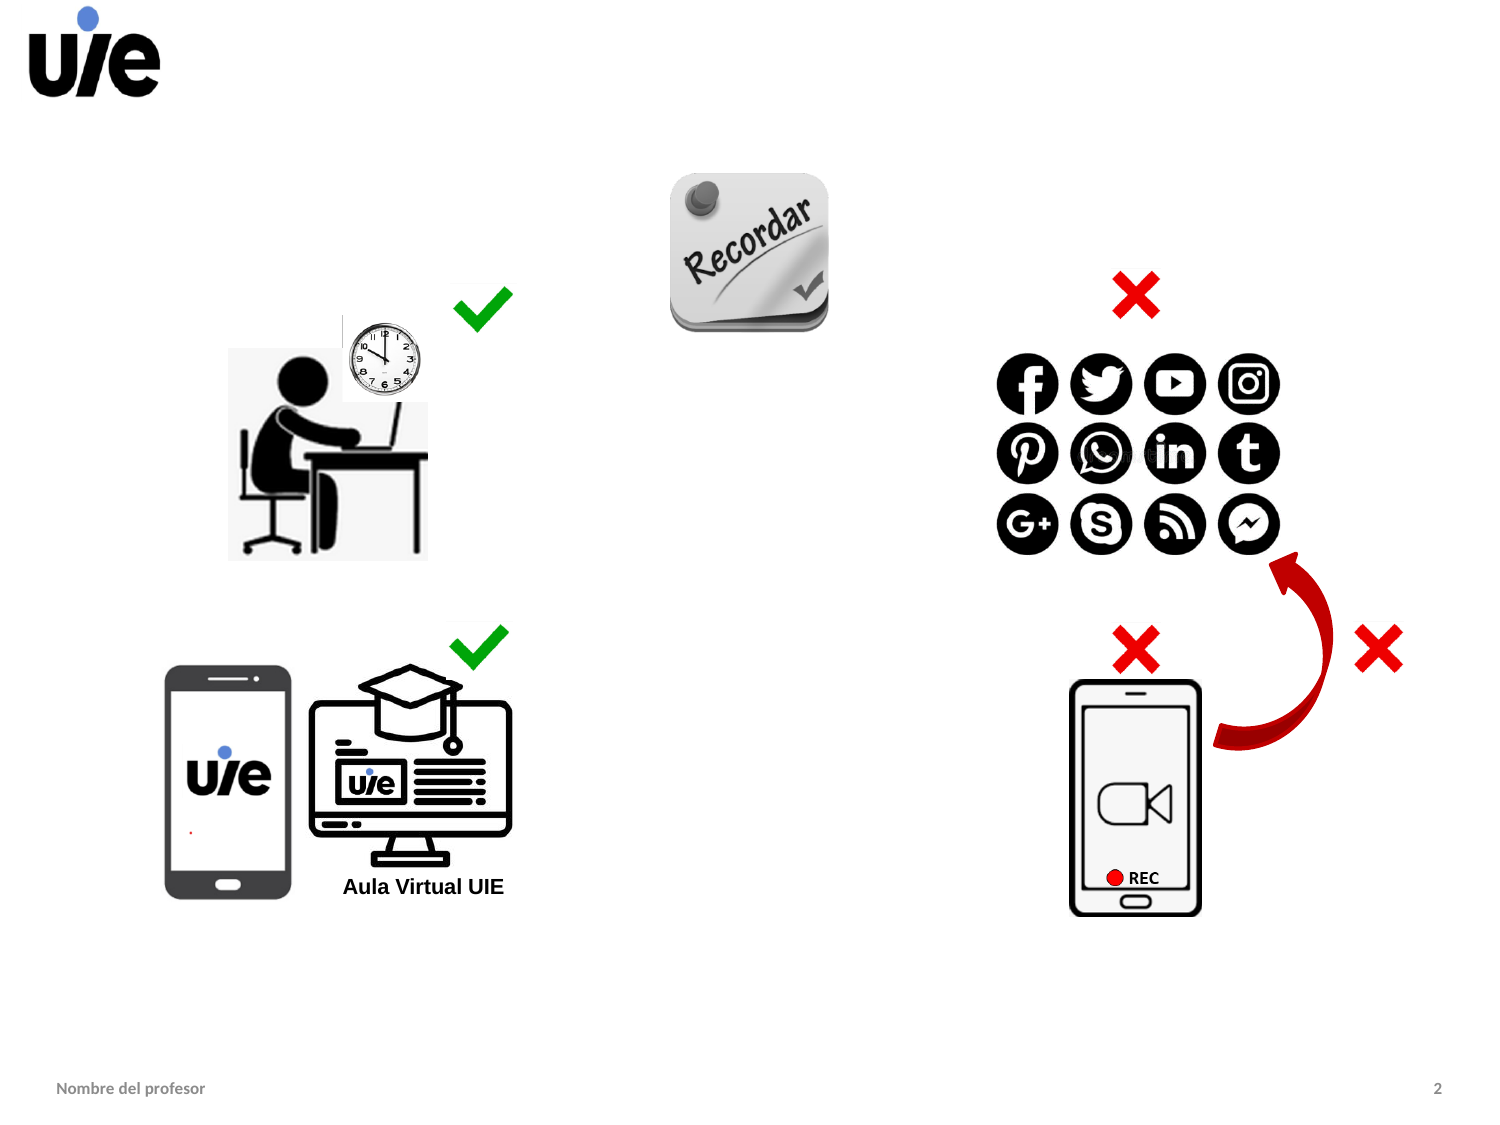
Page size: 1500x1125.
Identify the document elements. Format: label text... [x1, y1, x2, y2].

picture [446, 621, 513, 681]
picture [1069, 679, 1203, 918]
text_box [304, 660, 522, 907]
picture [1110, 268, 1162, 323]
picture [449, 283, 517, 343]
picture [1353, 621, 1405, 676]
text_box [161, 659, 295, 903]
slide_number 2 [1352, 1057, 1458, 1118]
picture [669, 173, 829, 333]
picture [228, 315, 429, 562]
picture [983, 347, 1289, 562]
picture [21, 4, 165, 102]
picture [1110, 622, 1162, 677]
slide_number Nombre del profesor [41, 1057, 392, 1118]
text_box [1212, 551, 1334, 751]
